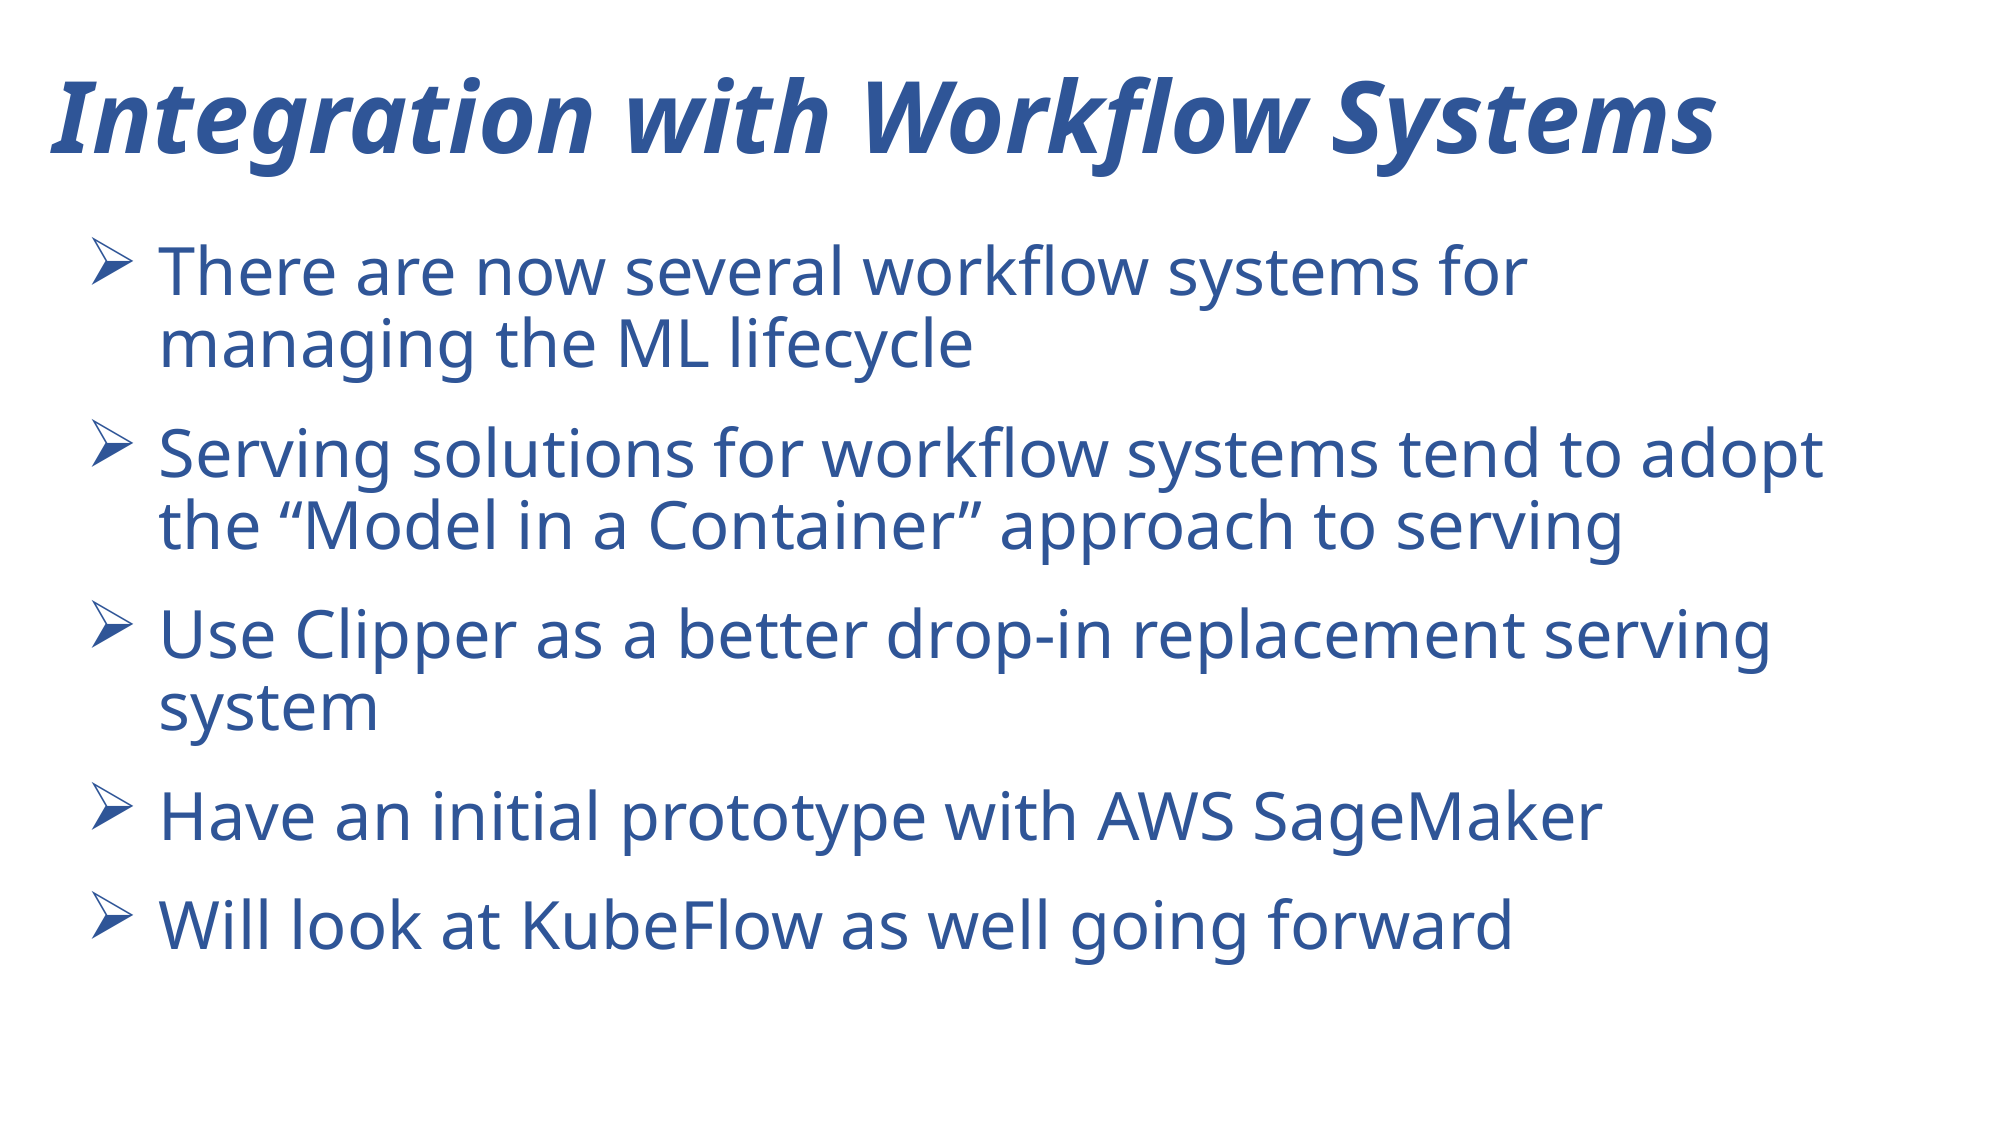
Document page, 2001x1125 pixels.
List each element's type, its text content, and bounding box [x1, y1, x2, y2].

list There are now several workflow systems for managing the ML lifecycle Serving solutions for workflow systems tend to adopt the “Model in a Container” approach to serving Use Clipper as a better drop-in replacement serving system Have an initial prototype with AWS SageMaker Will look at KubeFlow as well going forward [68, 230, 1865, 1026]
text_box Integration with Workflow Systems [38, 12, 1974, 231]
